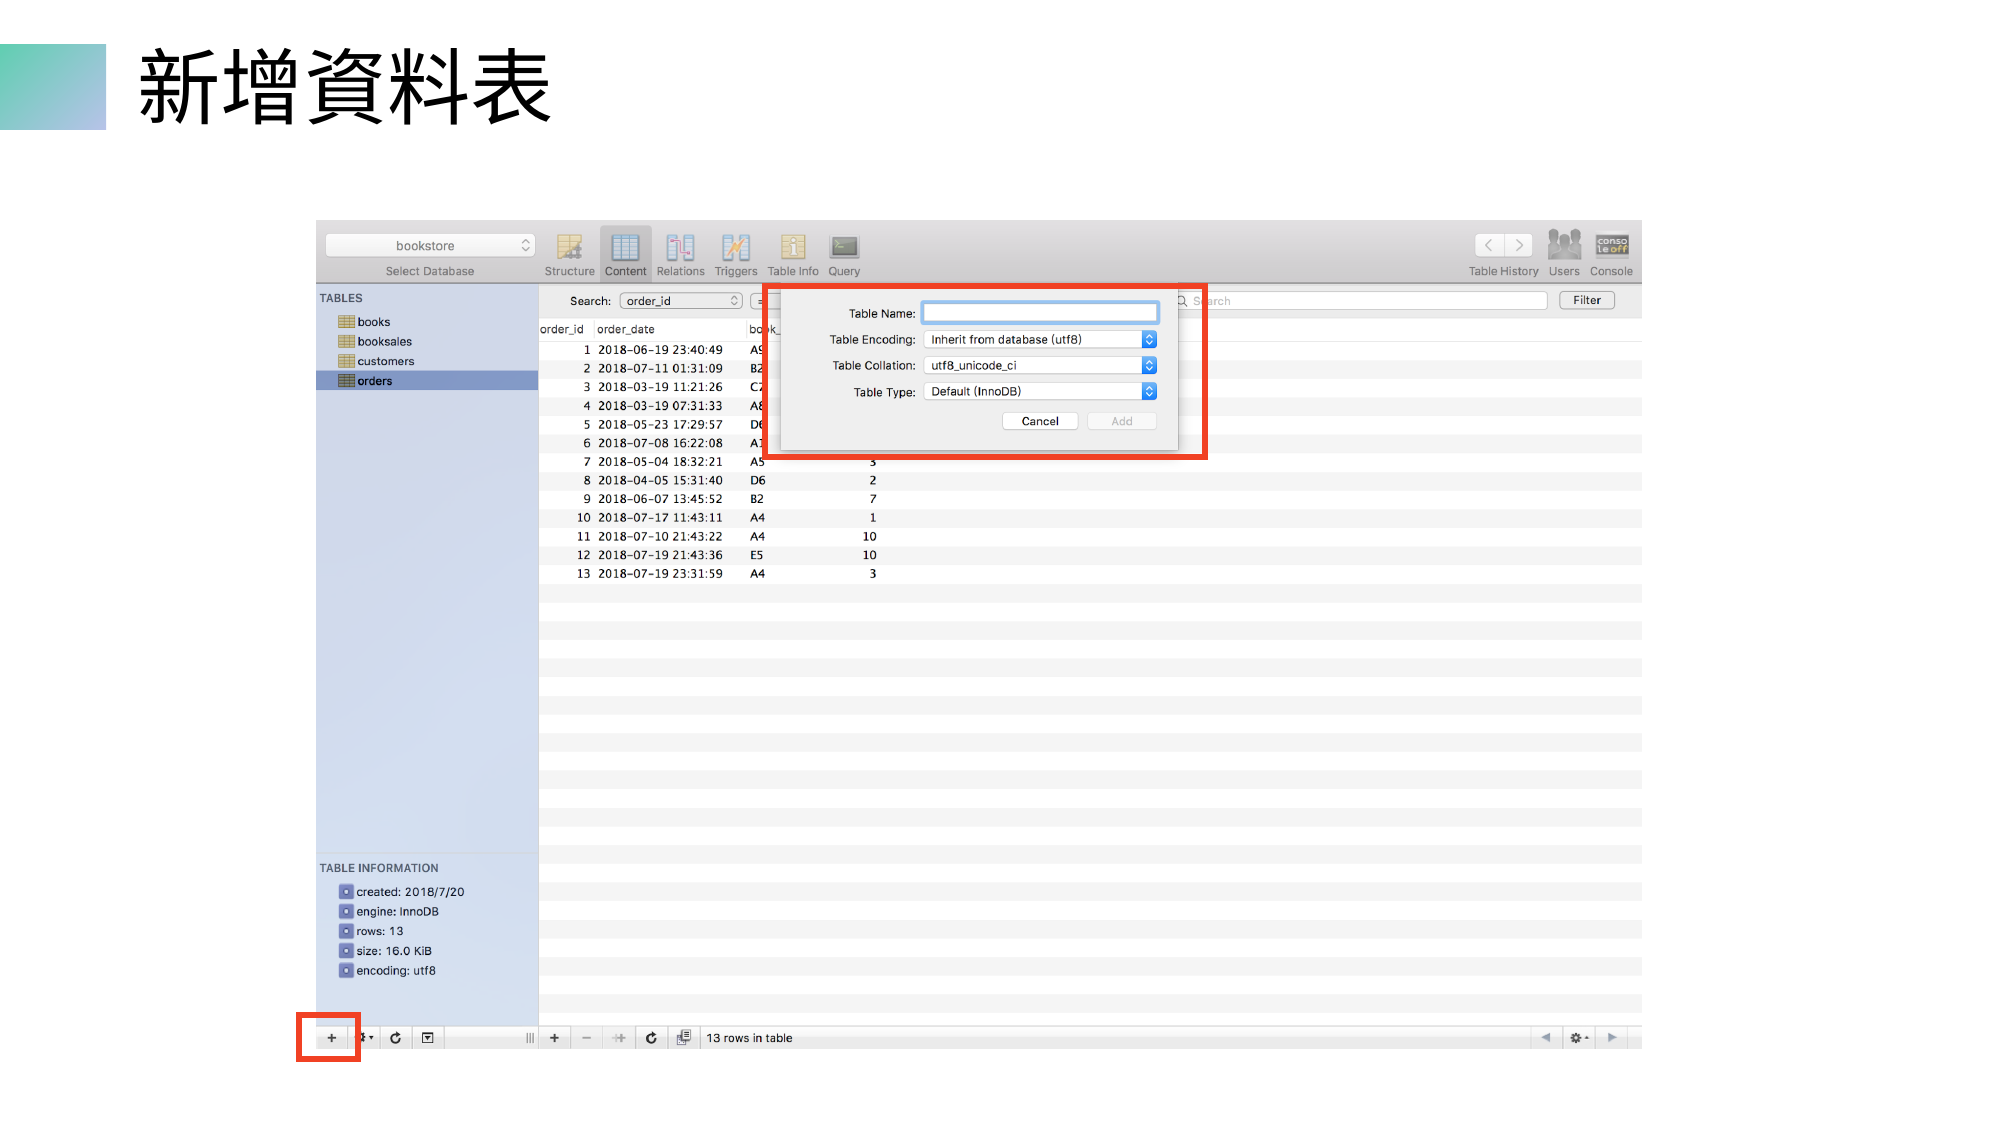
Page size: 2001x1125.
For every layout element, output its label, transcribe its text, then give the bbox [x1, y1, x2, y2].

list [316, 220, 1642, 1049]
text_box [299, 1015, 359, 1059]
title 新增資料表 [122, 20, 1848, 163]
